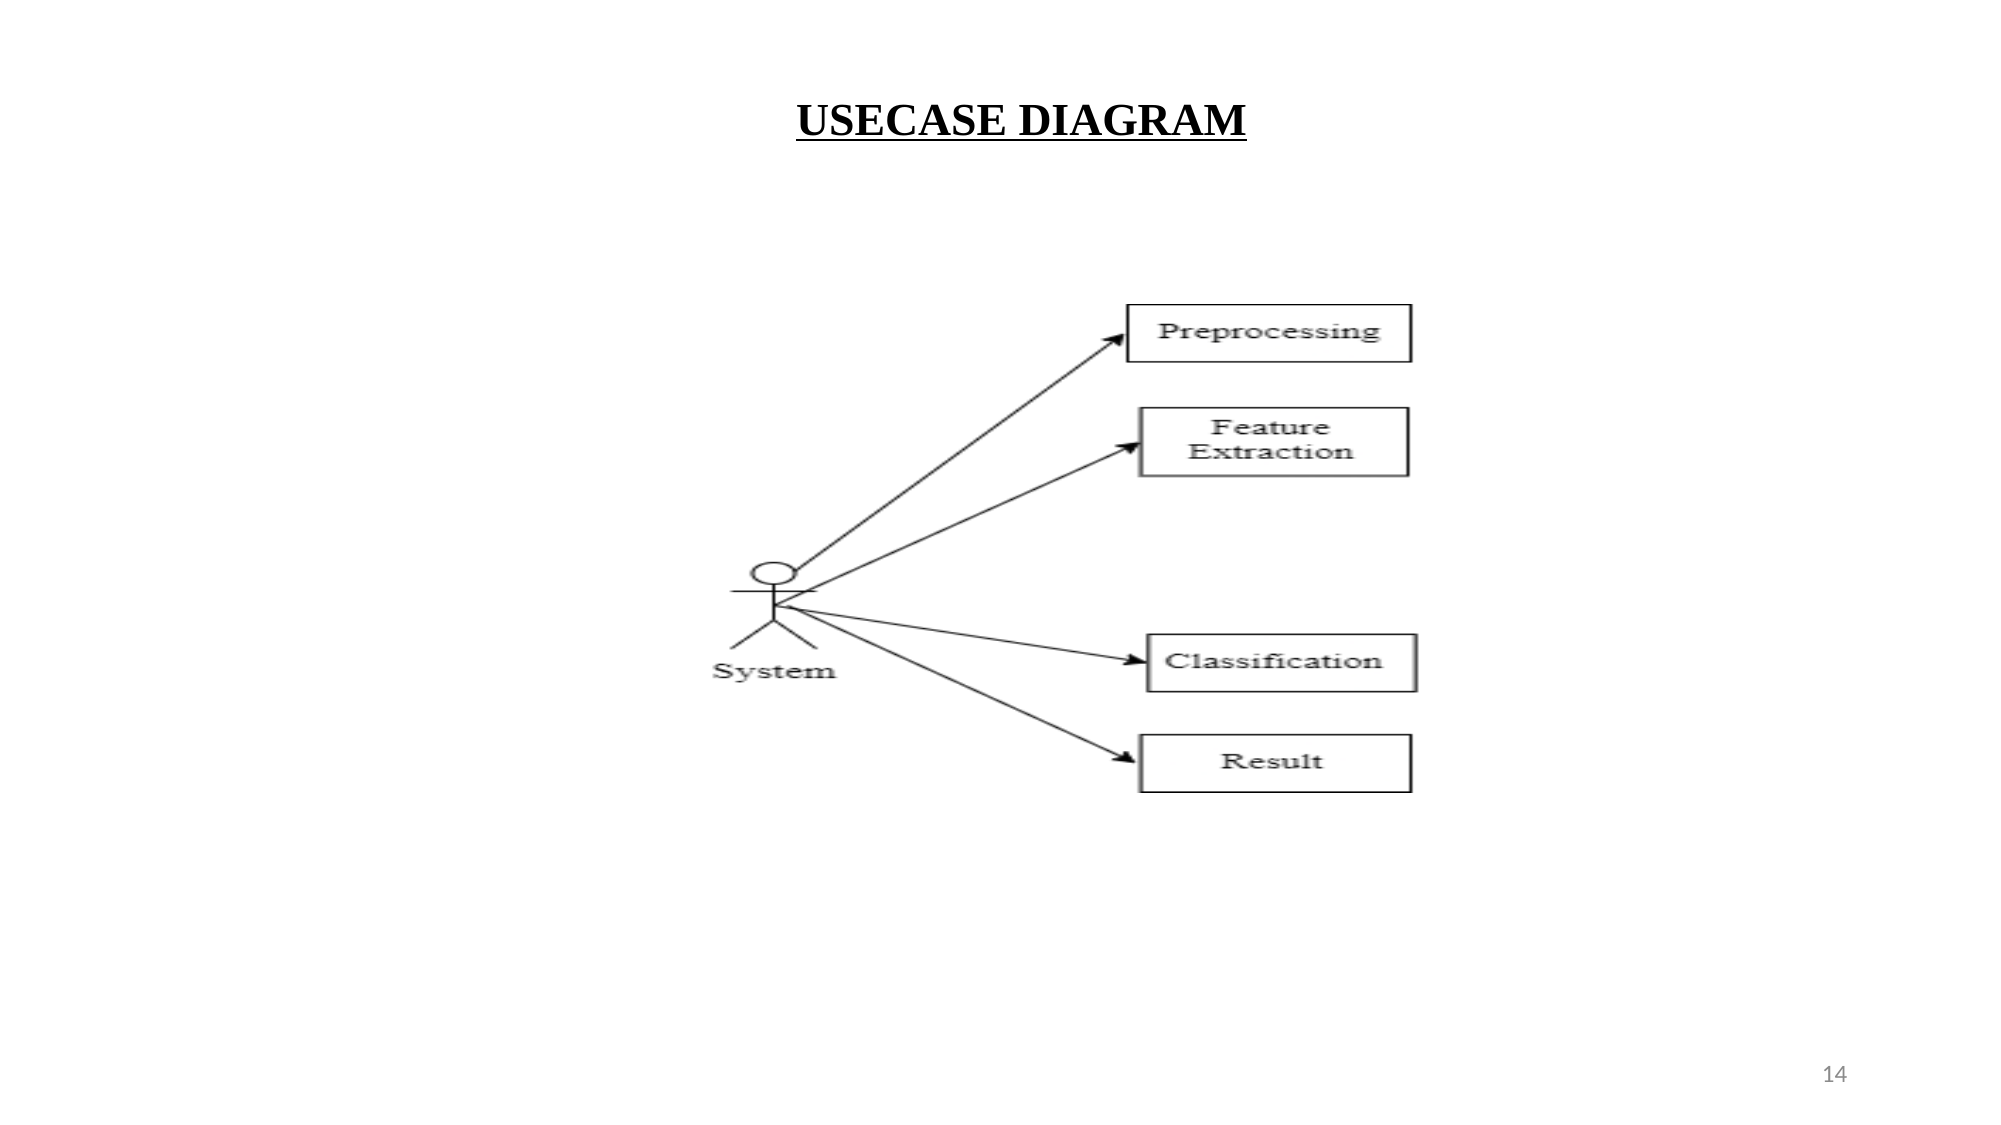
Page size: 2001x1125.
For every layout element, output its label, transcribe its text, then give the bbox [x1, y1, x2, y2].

picture [711, 304, 1467, 794]
text_box USECASE DIAGRAM [411, 82, 1632, 153]
slide_number 14 [1412, 1042, 1863, 1103]
